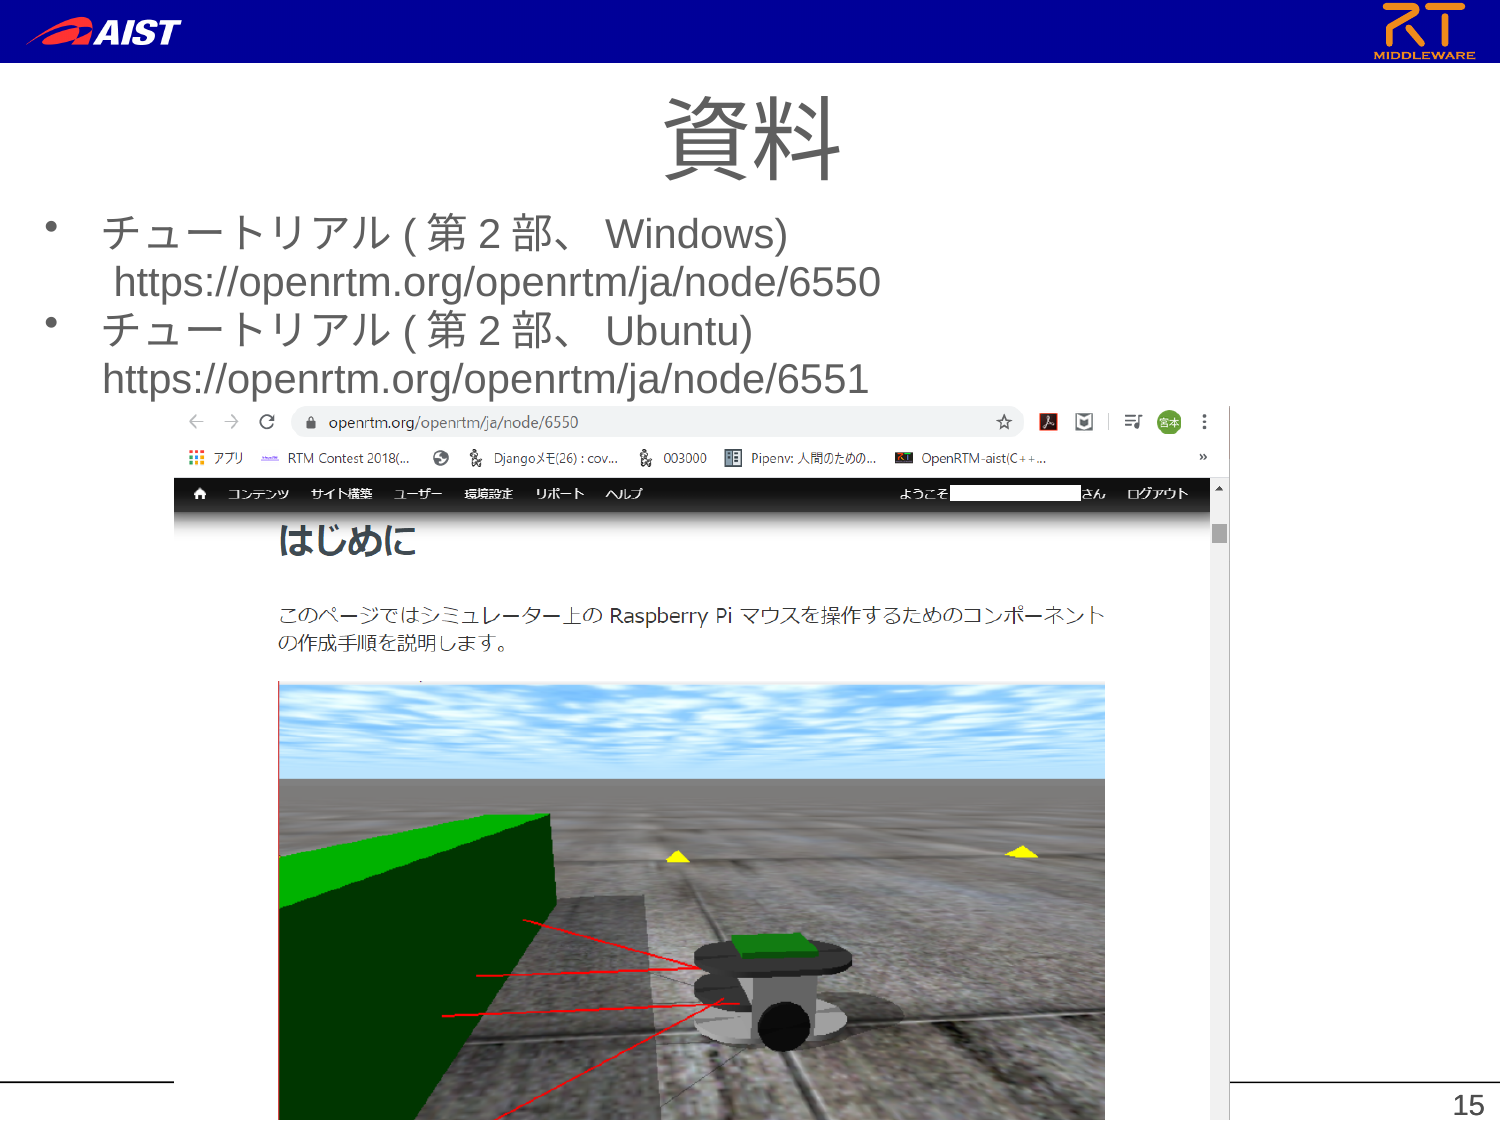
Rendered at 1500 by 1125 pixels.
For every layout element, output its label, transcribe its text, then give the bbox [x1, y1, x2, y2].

picture [173, 405, 1231, 1120]
text_box 15 [1233, 1078, 1500, 1125]
title 資料 [29, 66, 1474, 208]
text_box チュートリアル(第2部、Windows) https://openrtm.org/openrtm/ja/node/6550 チュートリアル(第2部、Ubuntu) https://openrtm.org/openrtm/ja/node/6551 [29, 209, 1500, 638]
picture [0, 0, 1500, 63]
